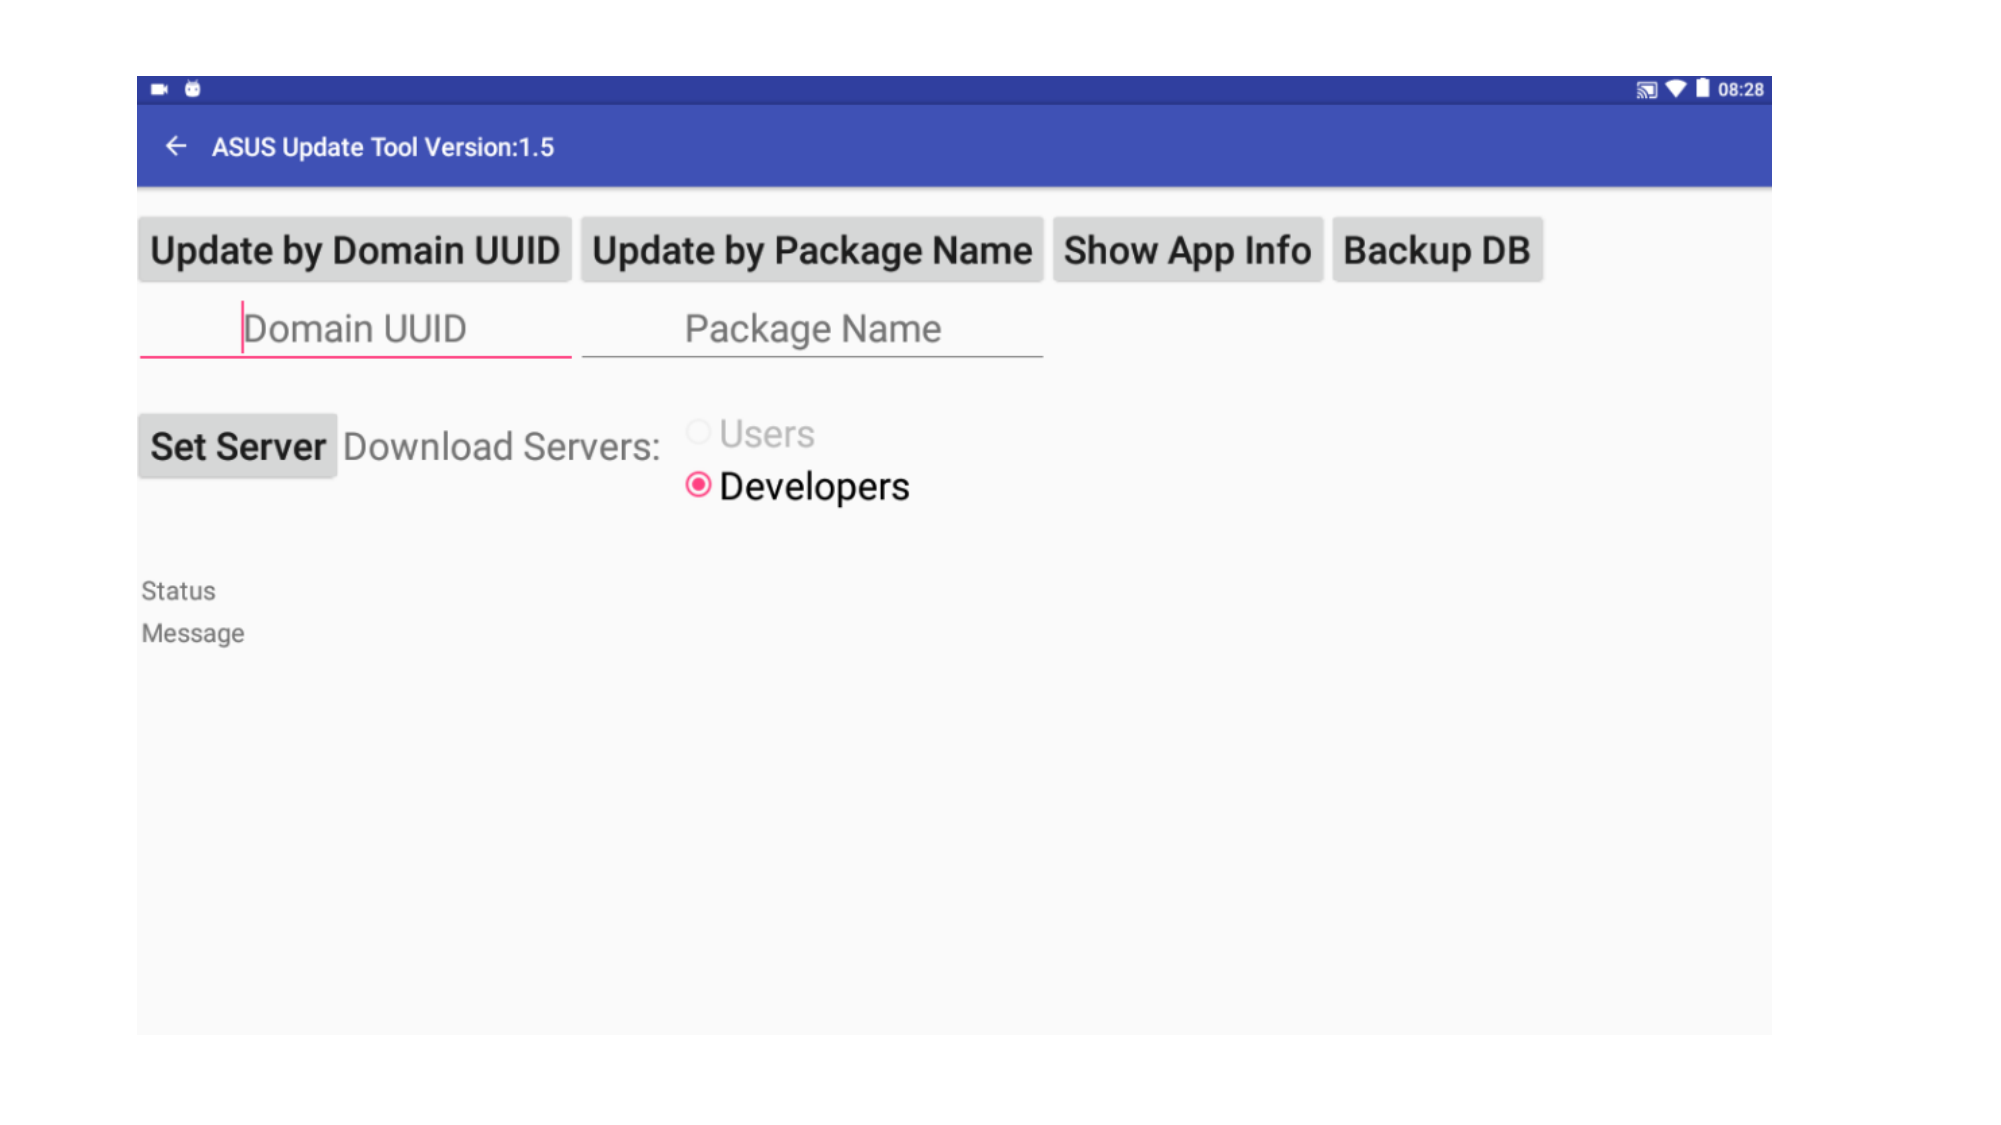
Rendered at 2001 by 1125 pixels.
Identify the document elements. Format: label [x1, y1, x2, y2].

picture [136, 76, 1772, 1035]
